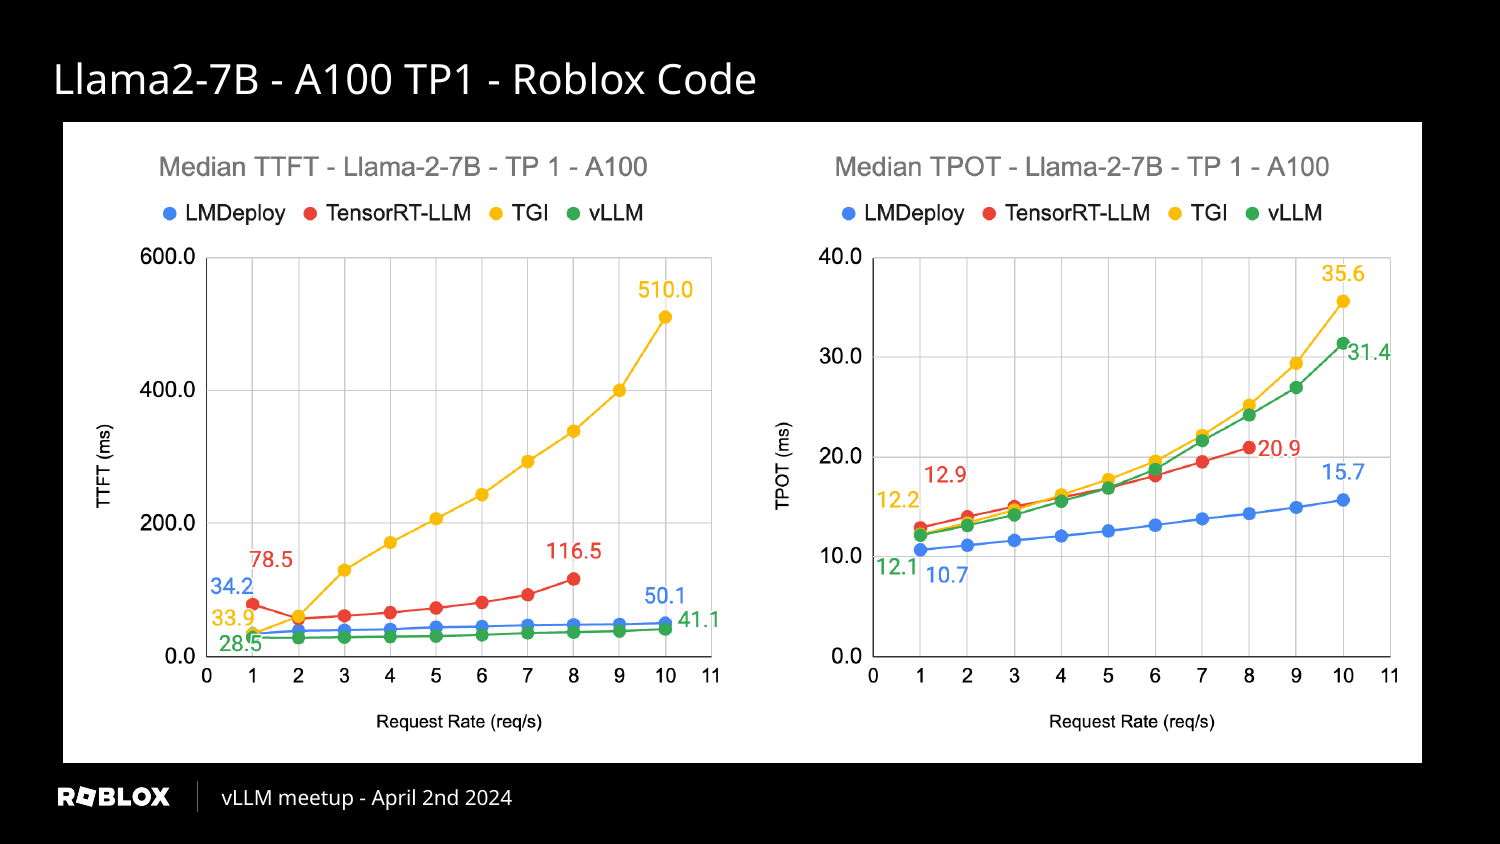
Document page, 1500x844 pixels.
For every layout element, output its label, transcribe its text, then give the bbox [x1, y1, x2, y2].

title Llama2-7B - A100 TP1 - Roblox Code [37, 37, 1463, 98]
picture [58, 786, 170, 807]
title vLLM meetup - April 2nd 2024 [206, 787, 1347, 807]
picture [63, 122, 1422, 763]
